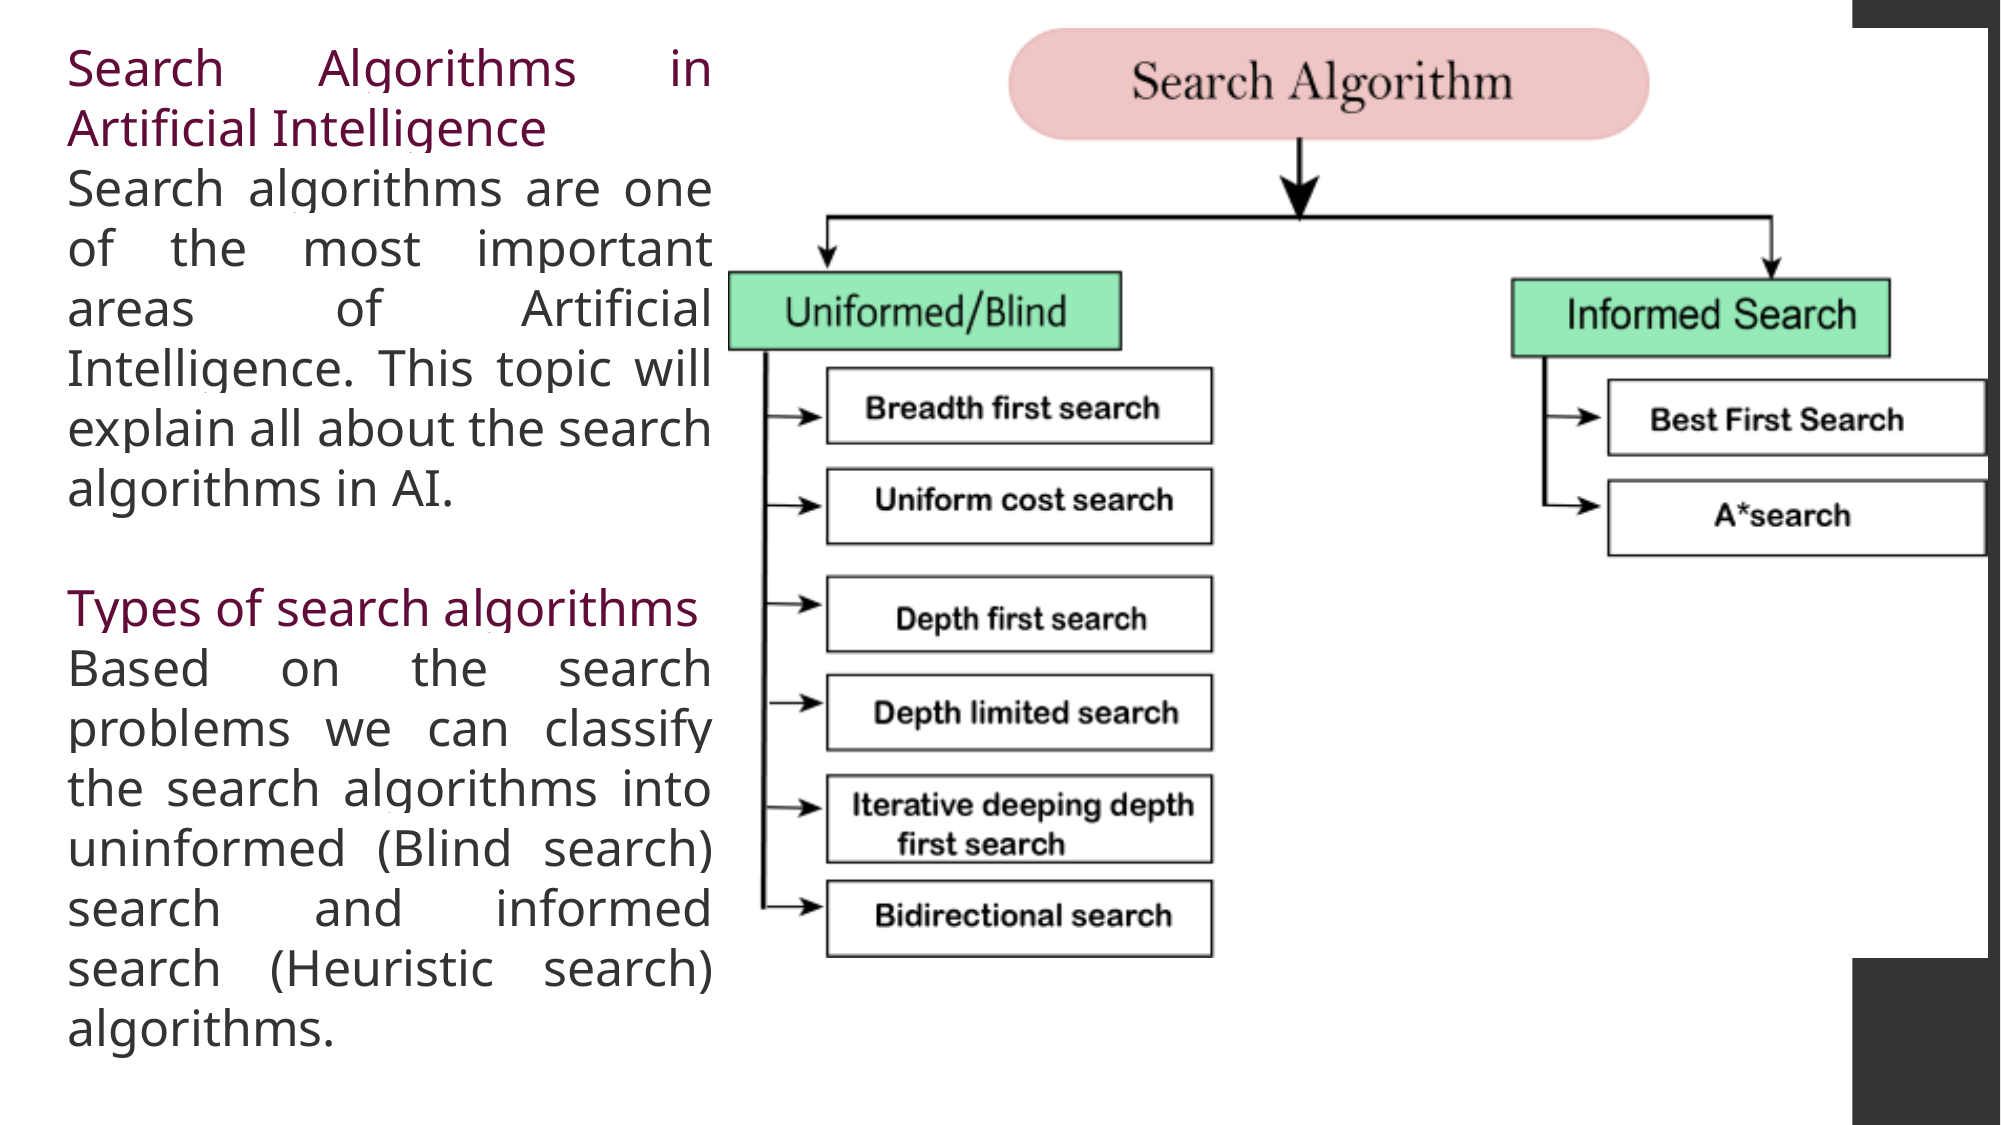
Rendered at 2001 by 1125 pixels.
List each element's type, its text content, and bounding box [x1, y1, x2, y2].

text_box Search Algorithms in Artificial Intelligence Search algorithms are one of the most important areas of Artificial Intelligence. This topic will explain all about the search algorithms in AI. Types of search algorithms Based on the search problems we can classify the search algorithms into uninformed (Blind search) search and informed search (Heuristic search) algorithms. [52, 28, 729, 1124]
picture [728, 28, 1988, 958]
